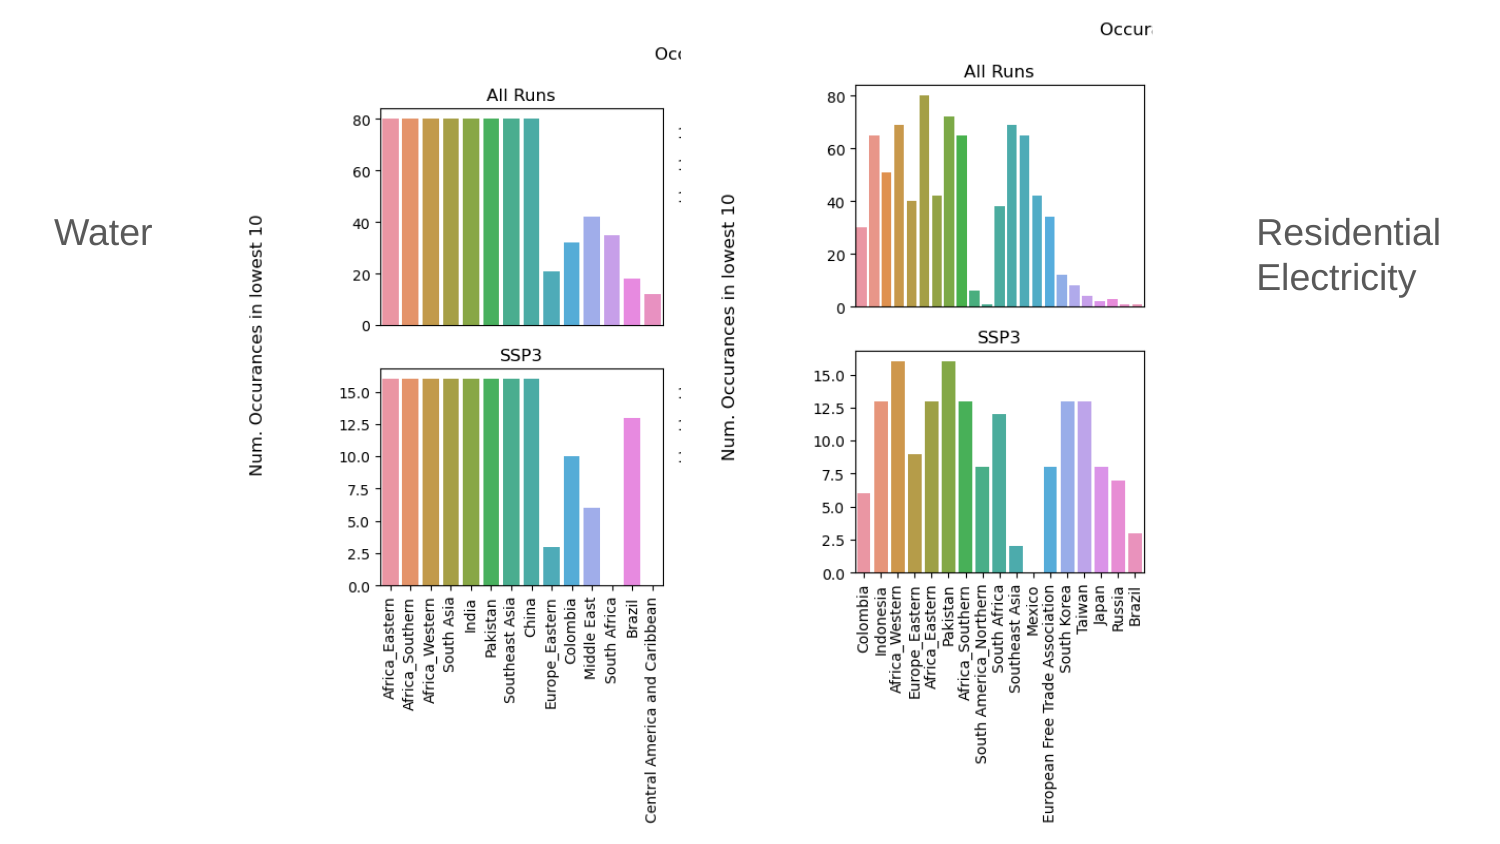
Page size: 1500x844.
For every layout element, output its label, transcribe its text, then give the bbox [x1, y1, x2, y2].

text_box Residential Electricity [1241, 193, 1483, 284]
text_box Water [39, 193, 227, 284]
picture [240, 37, 682, 832]
picture [711, 12, 1153, 832]
